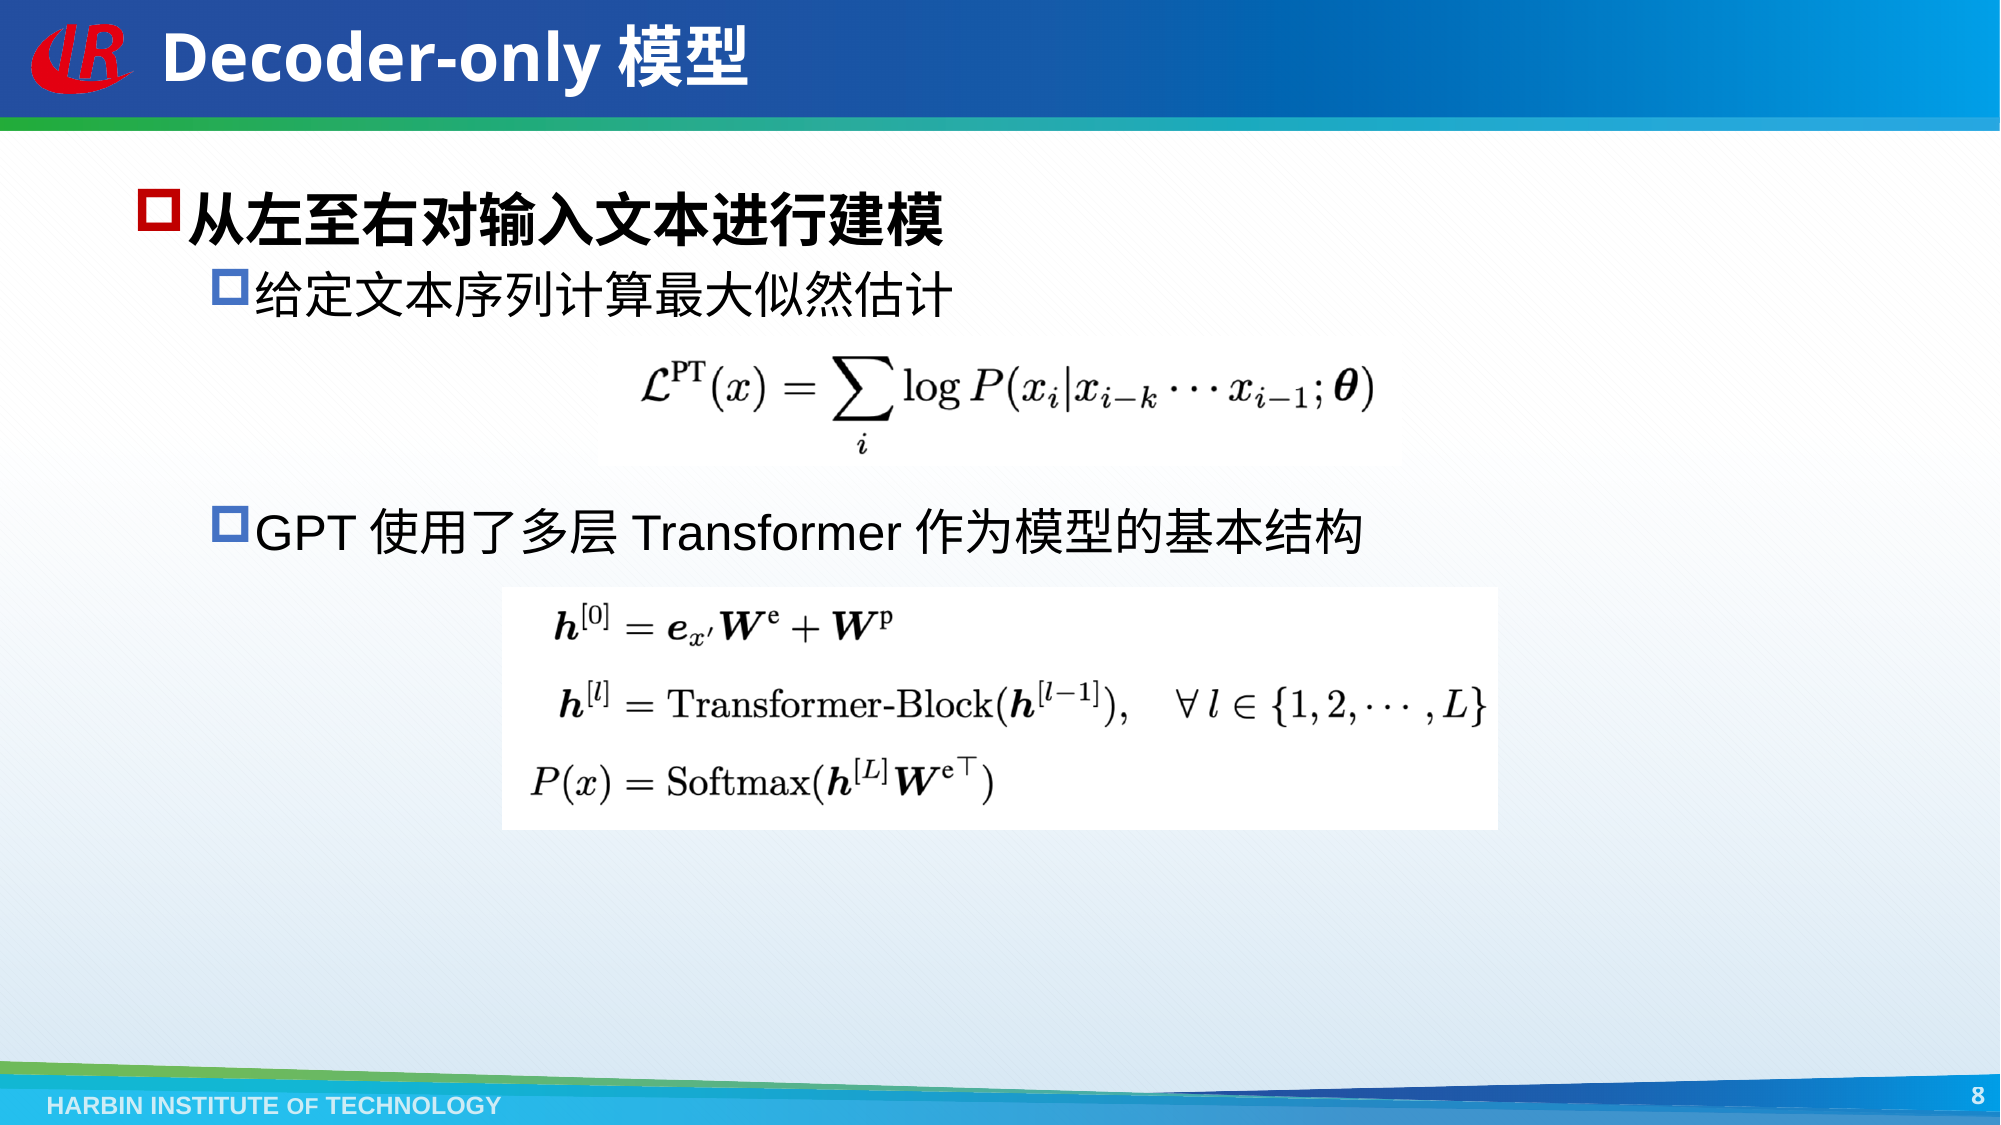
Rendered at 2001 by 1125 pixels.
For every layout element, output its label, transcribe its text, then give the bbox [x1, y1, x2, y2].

picture [598, 336, 1402, 466]
picture [502, 587, 1498, 830]
picture [0, 1061, 2000, 1125]
list 从左至右对输入文本进行建模 给定文本序列计算最大似然估计 GPT使用了多层Transformer作为模型的基本结构 [118, 175, 1890, 1047]
footer HARBIN INSTITUTE OF TECHNOLOGY [31, 1081, 843, 1125]
title Decoder-only模型 [145, 16, 1035, 96]
picture [0, 0, 2000, 131]
slide_number 8 [1623, 1072, 2000, 1110]
